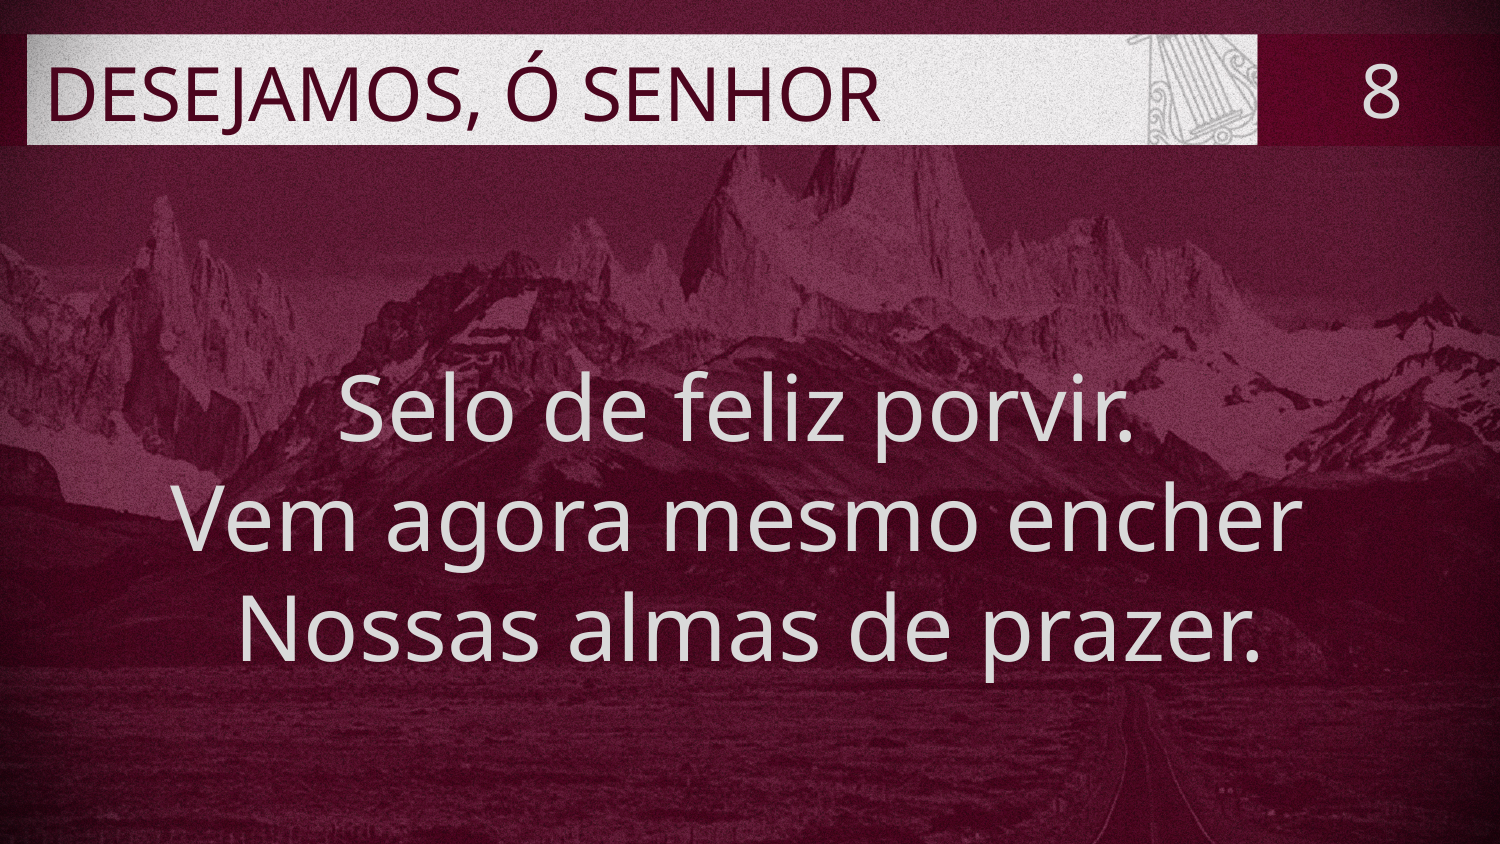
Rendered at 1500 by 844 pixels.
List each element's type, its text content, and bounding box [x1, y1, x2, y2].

list Selo de feliz porvir. Vem agora mesmo encher Nossas almas de prazer. [0, 185, 1500, 844]
picture [0, 0, 1500, 185]
title DESEJAMOS, Ó SENHOR [29, 33, 1258, 151]
list 8 [1281, 36, 1483, 143]
